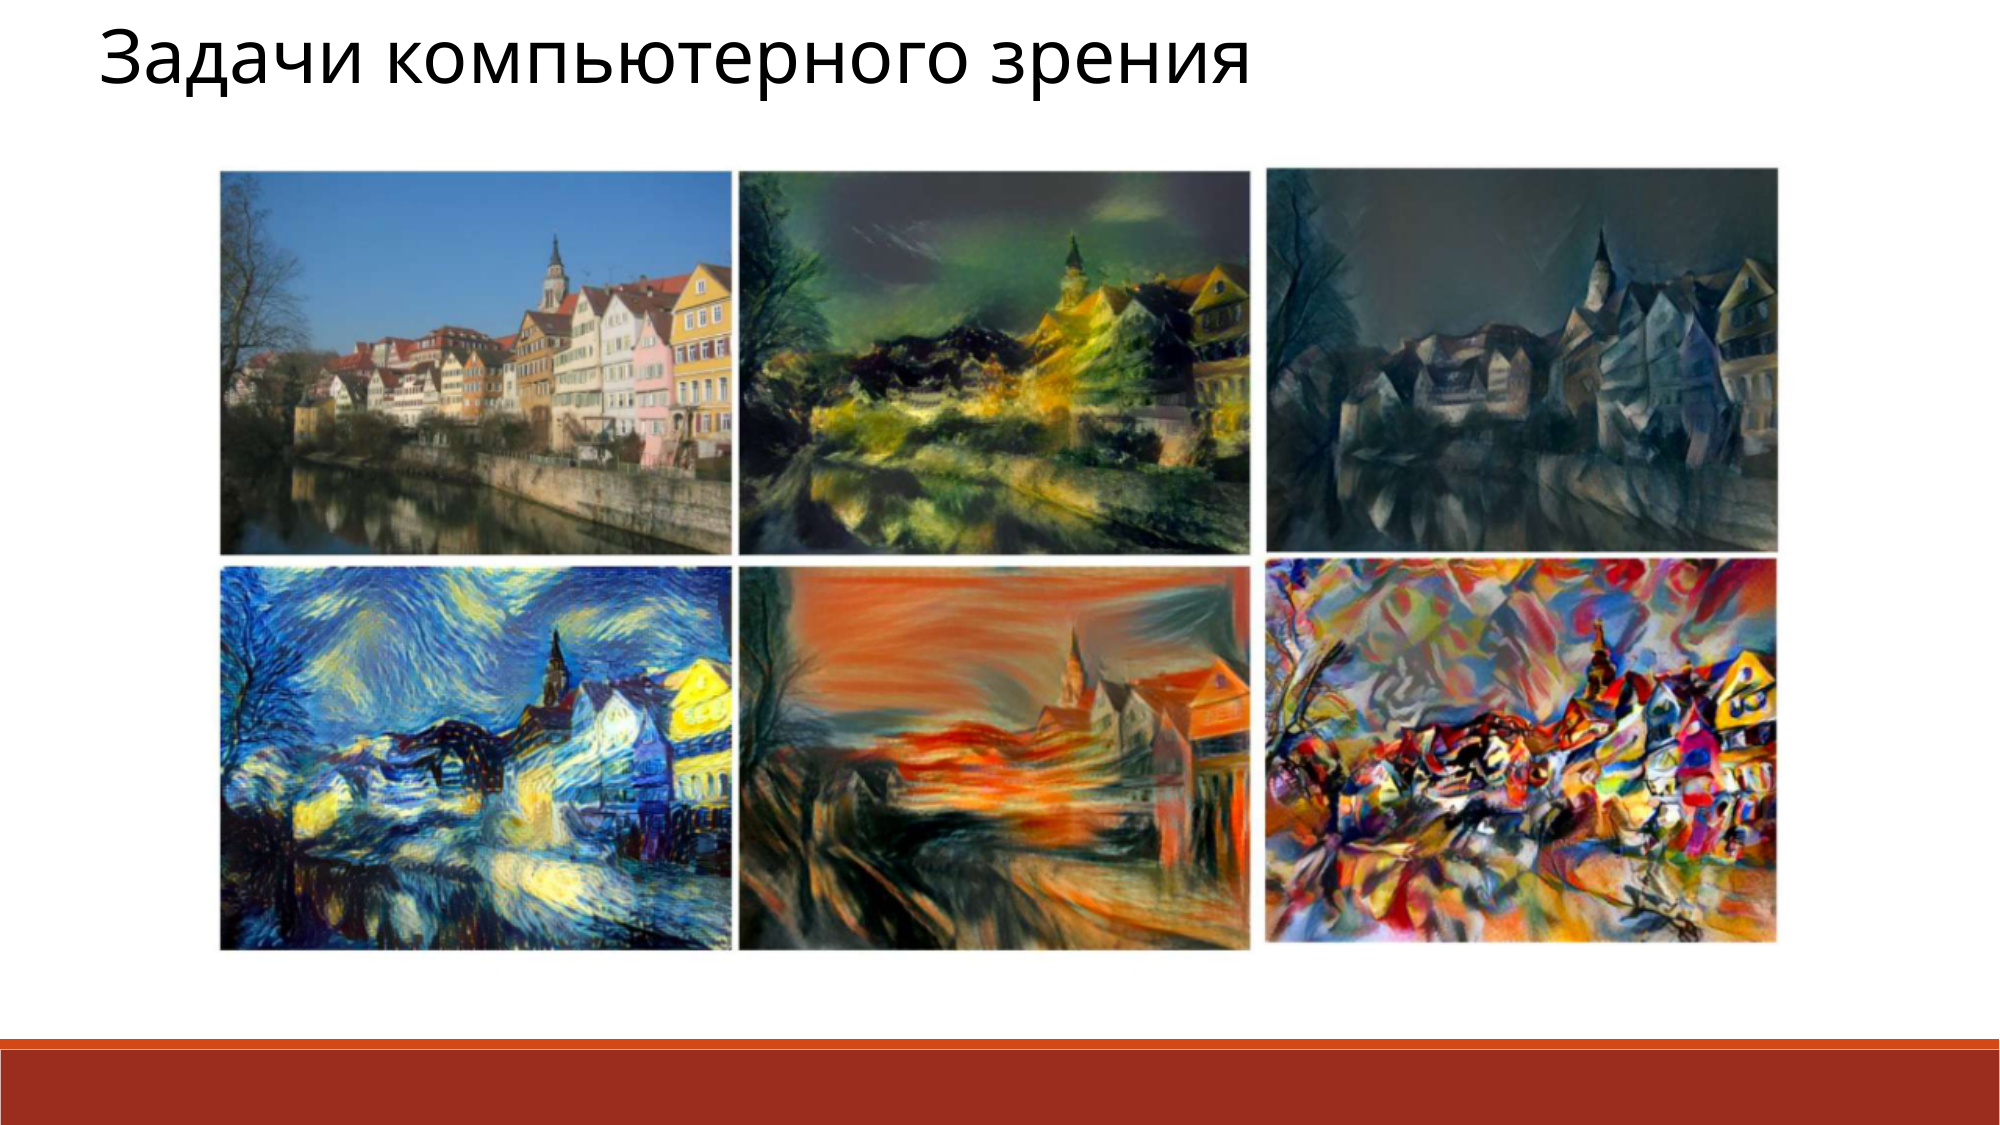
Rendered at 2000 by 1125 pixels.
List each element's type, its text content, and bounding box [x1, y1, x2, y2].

text_box Задачи компьютерного зрения [0, 1, 1997, 106]
picture [202, 154, 1798, 971]
